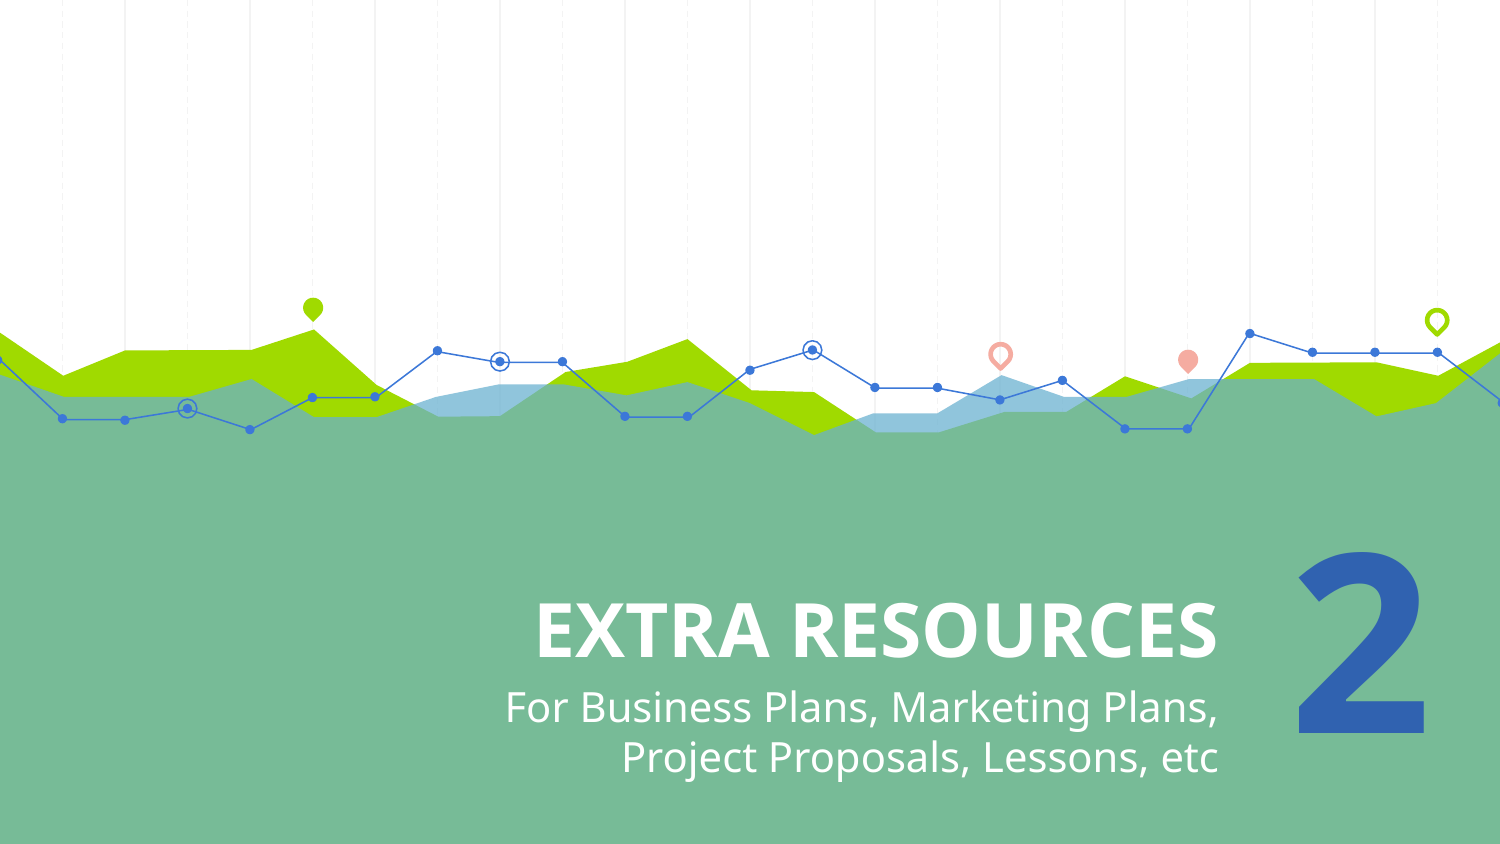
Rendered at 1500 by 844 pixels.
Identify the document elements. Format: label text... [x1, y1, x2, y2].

title EXTRA RESOURCES [378, 497, 1235, 665]
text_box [1300, 553, 1418, 600]
text_box 2 [1216, 600, 1500, 799]
subtitle For Business Plans, Marketing Plans, Project Proposals, Lessons, etc [378, 665, 1216, 795]
